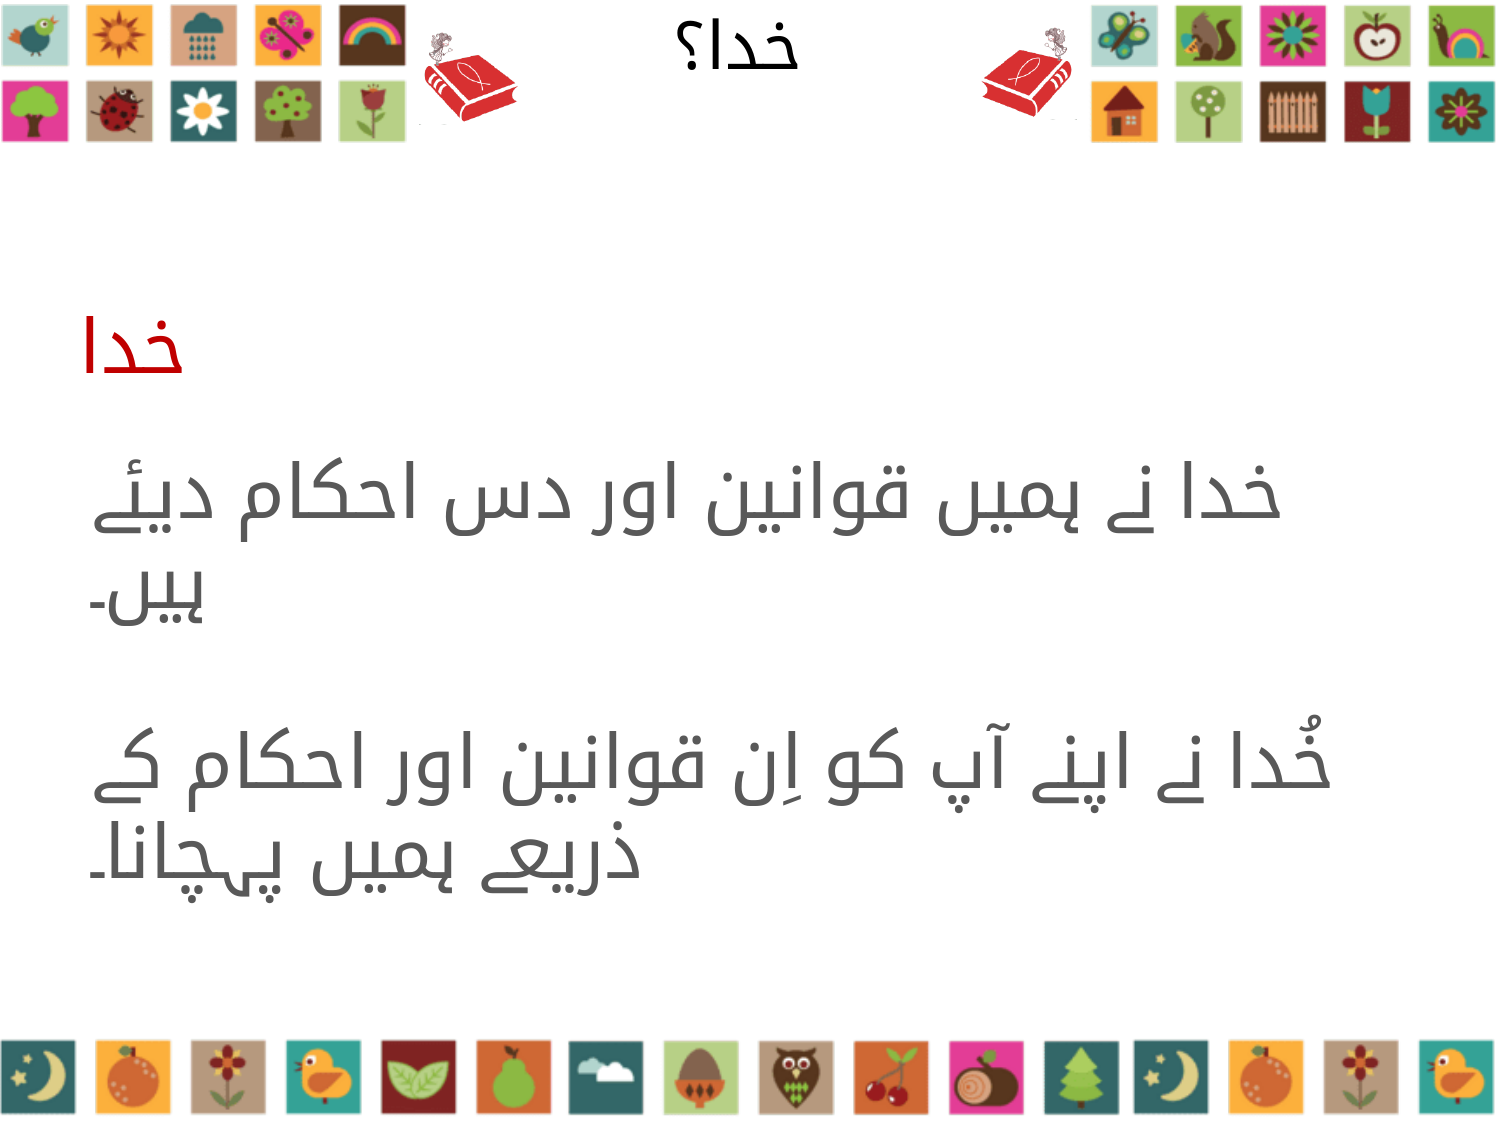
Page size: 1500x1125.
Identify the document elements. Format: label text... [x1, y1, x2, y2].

text_box خدا؟ [414, 0, 1080, 91]
text_box خدا نے ہمیں قوانین اور دس احکام دیئے ہیں۔ خُدا نے اپنے آپ کو اِن قوانین اور احکام کے ذریعے ہمیں پہچانا۔ [76, 436, 1424, 902]
picture [0, 3, 550, 150]
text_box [0, 1028, 1500, 1118]
picture [950, 3, 1500, 150]
text_box خدا [64, 290, 1412, 396]
